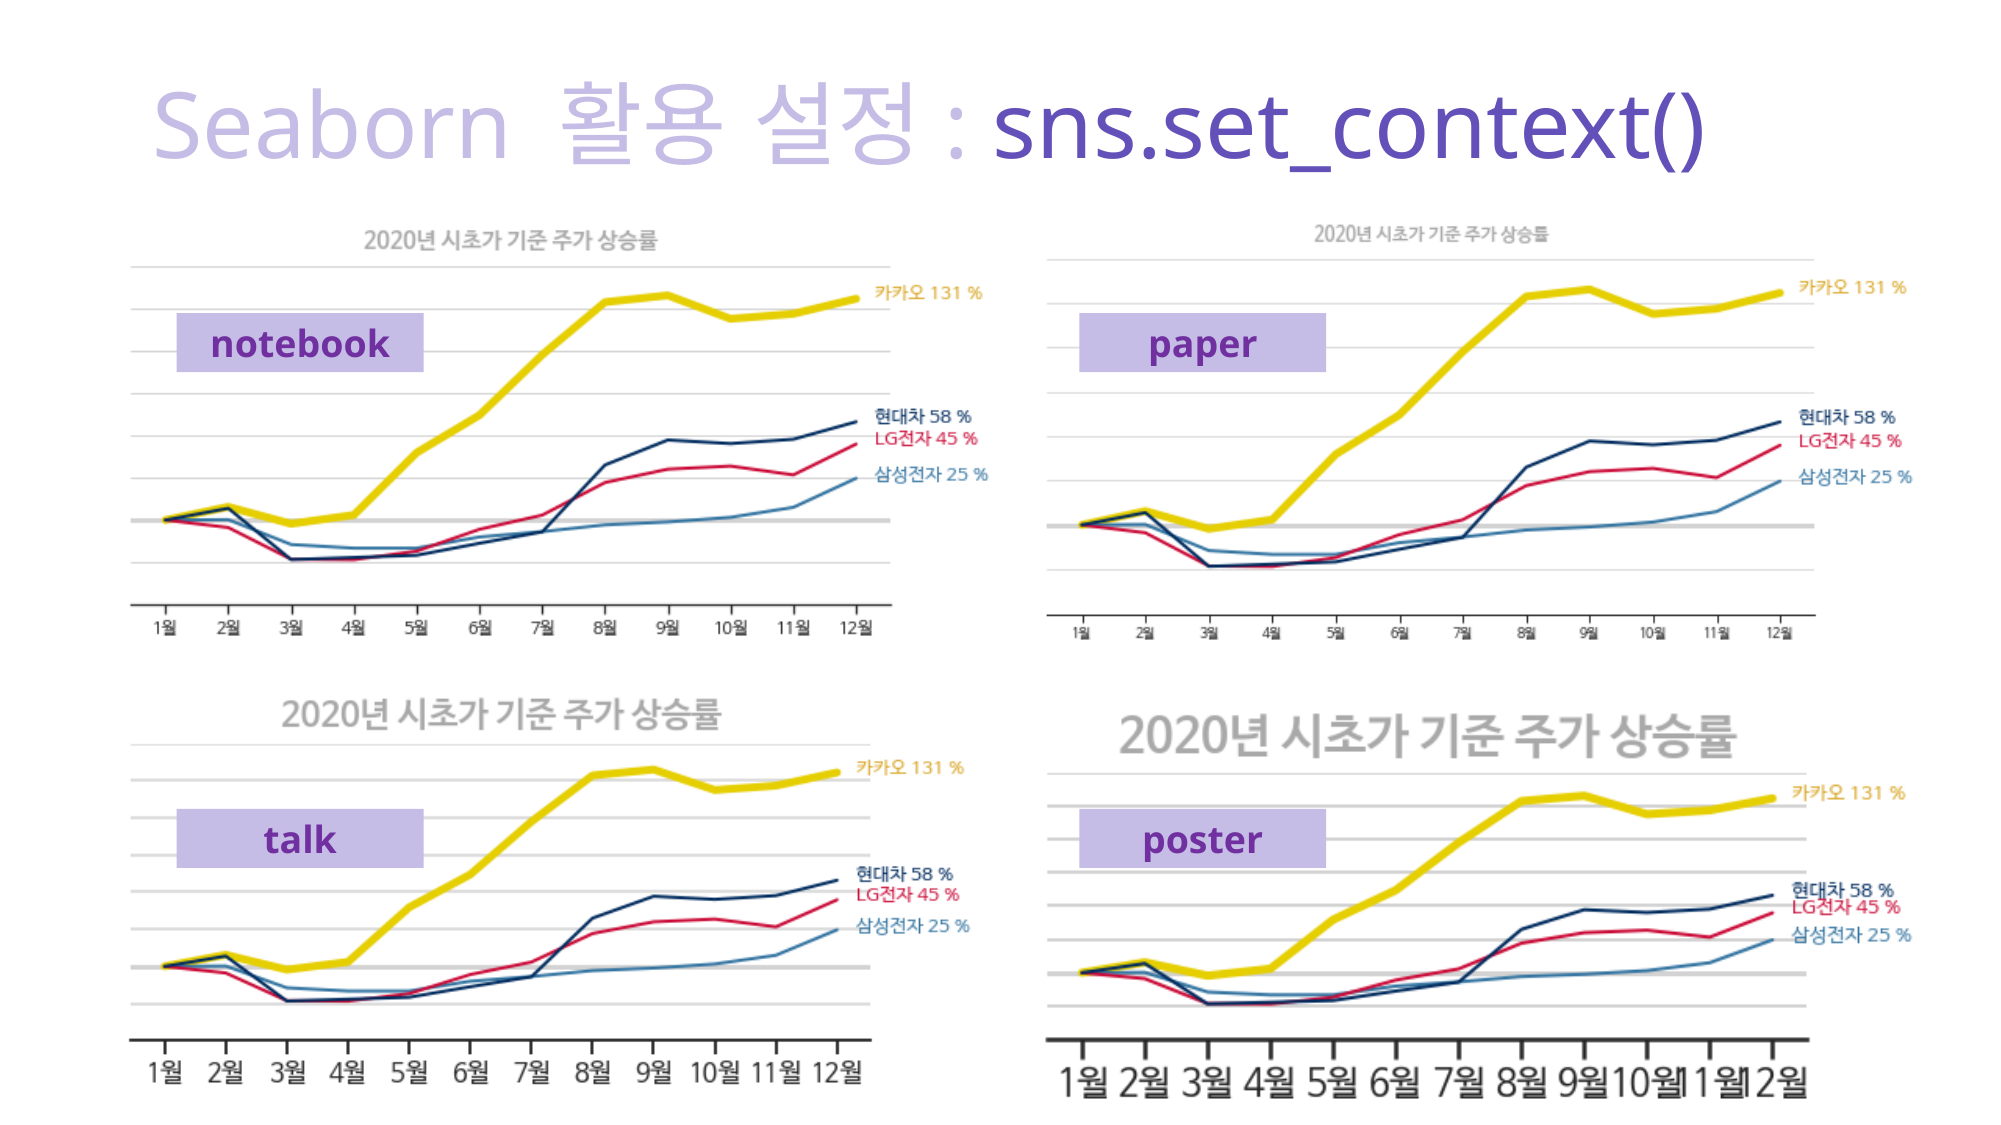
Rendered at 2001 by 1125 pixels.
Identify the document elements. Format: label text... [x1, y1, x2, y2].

picture [120, 218, 1000, 650]
picture [1035, 704, 1924, 1117]
title Seaborn 활용 설정: sns.set_context() [137, 59, 1863, 199]
picture [120, 688, 980, 1100]
picture [1035, 214, 1924, 654]
